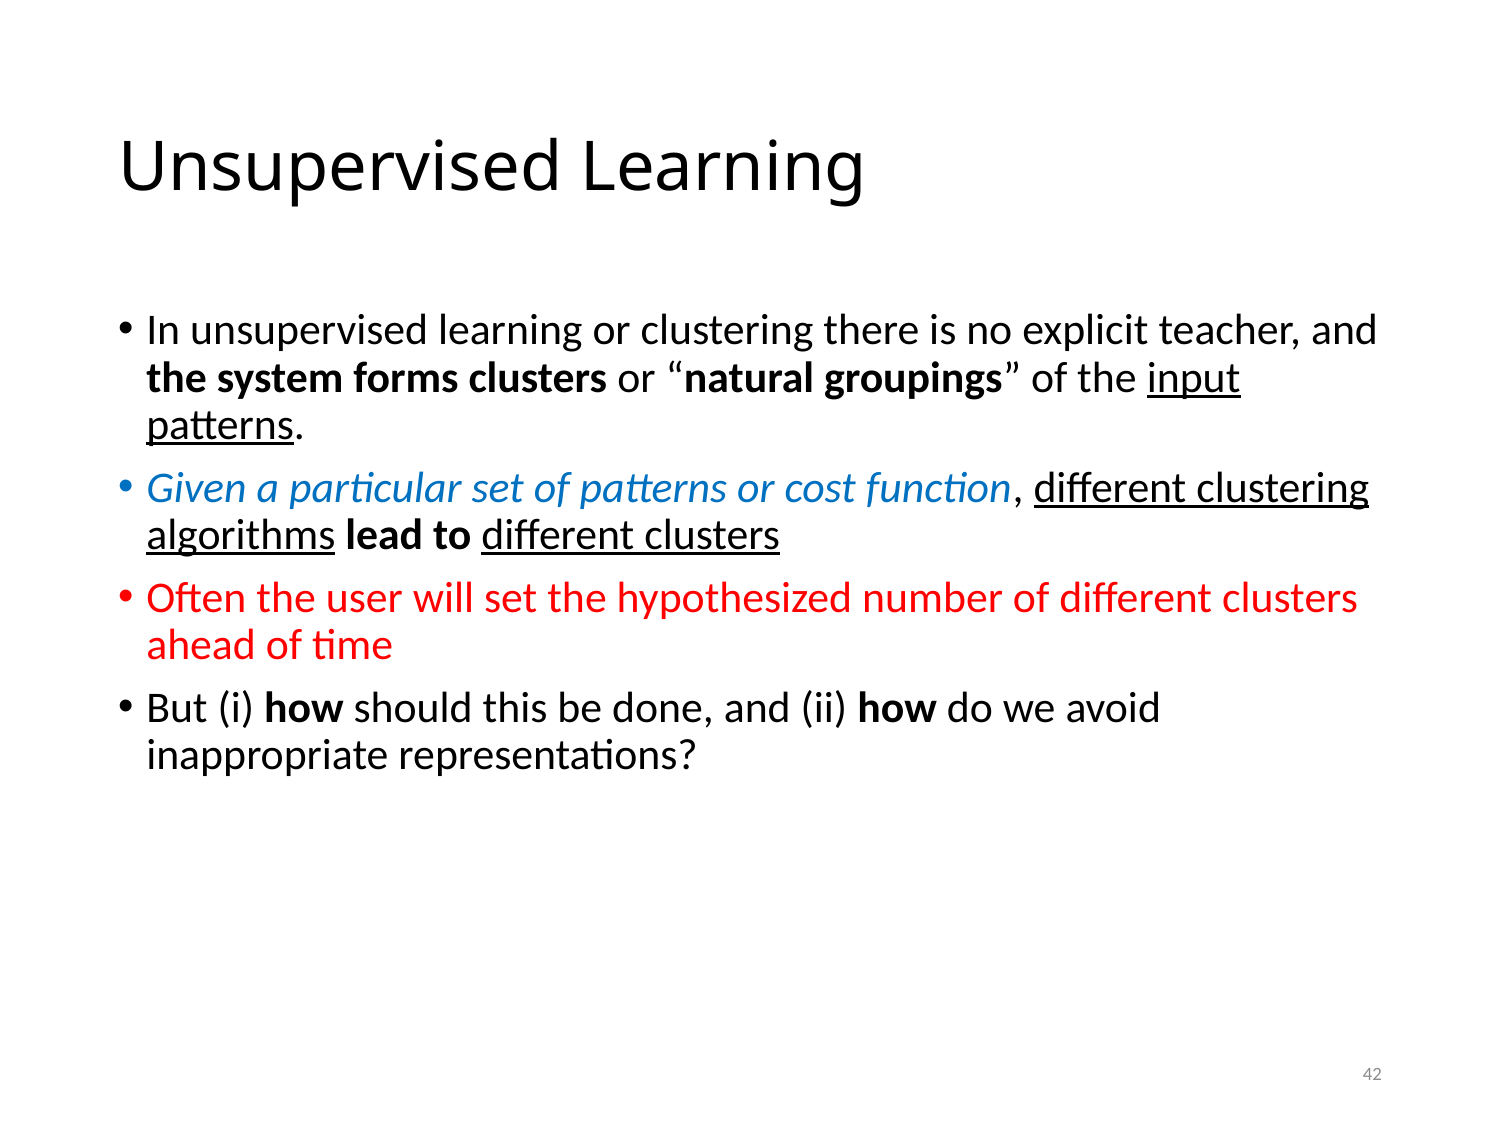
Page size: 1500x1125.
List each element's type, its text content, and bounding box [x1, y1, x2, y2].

list In unsupervised learning or clustering there is no explicit teacher, and the system forms clusters or “natural groupings” of the input patterns. Given a particular set of patterns or cost function, different clustering algorithms lead to different clusters Often the user will set the hypothesized number of different clusters ahead of time But (i) how should this be done, and (ii) how do we avoid inappropriate representations? [103, 299, 1397, 1014]
slide_number 42 [1059, 1042, 1397, 1103]
title Unsupervised Learning [103, 59, 1397, 278]
